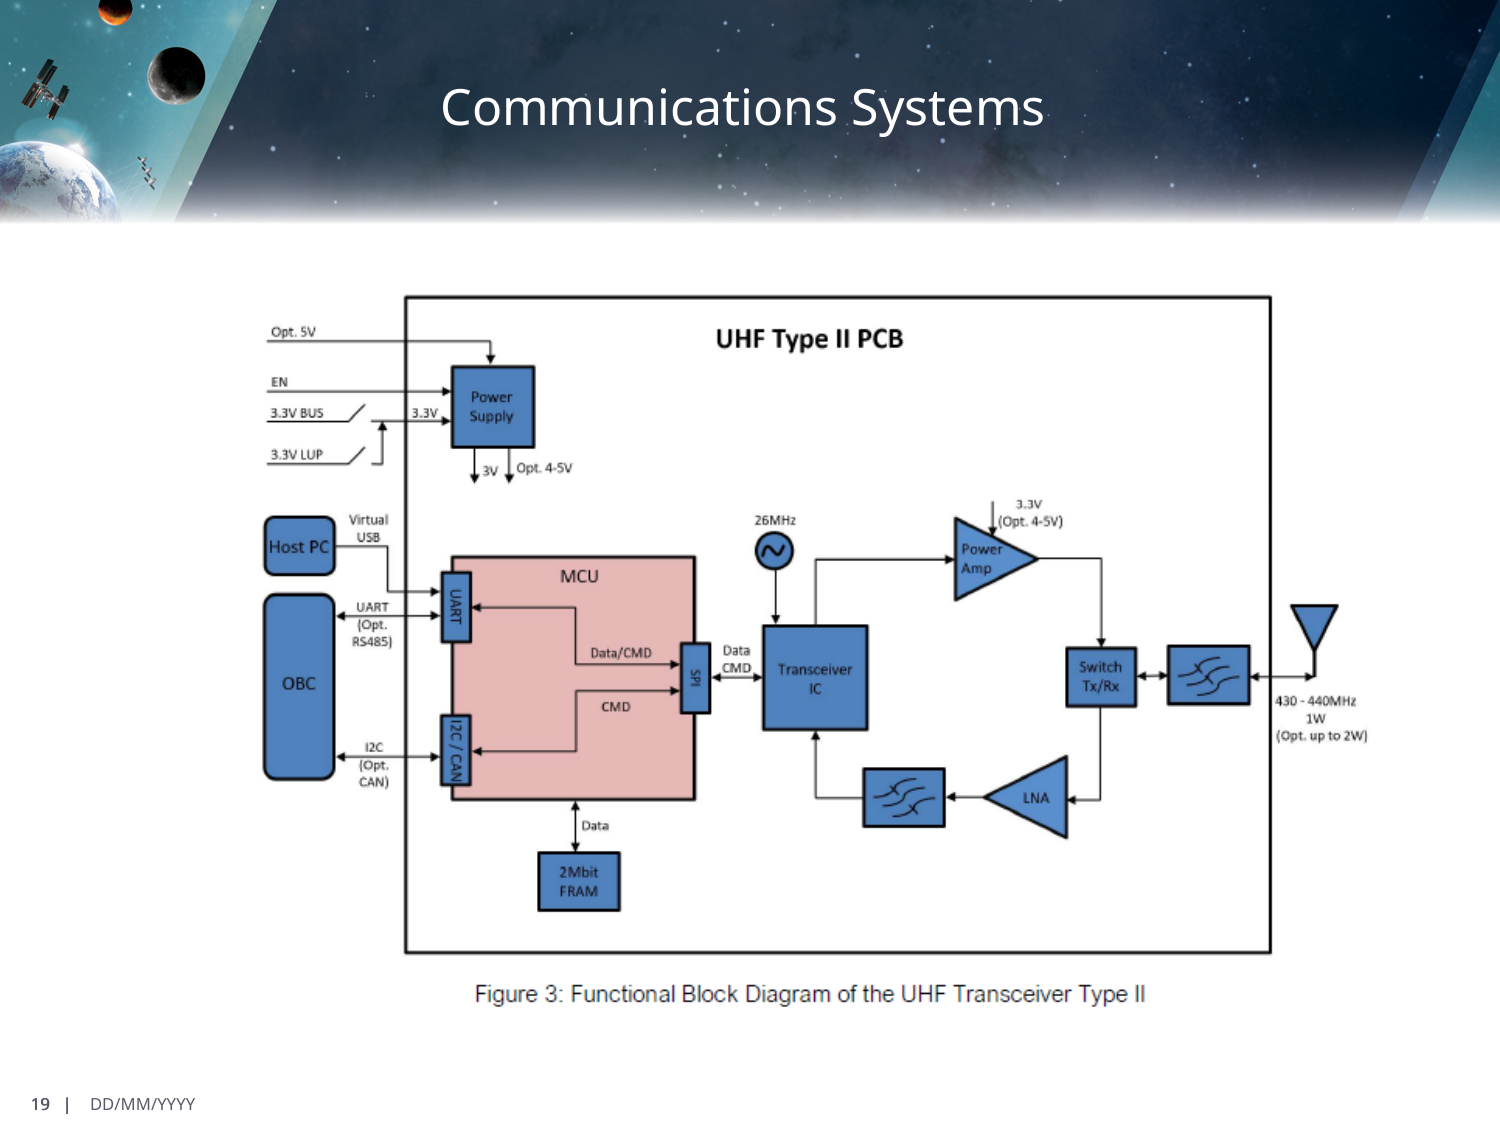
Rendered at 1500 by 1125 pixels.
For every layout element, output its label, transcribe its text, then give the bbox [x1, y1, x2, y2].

picture [0, 214, 1500, 1125]
title Communications Systems [0, 0, 1500, 214]
slide_number 19 | [0, 1078, 87, 1123]
